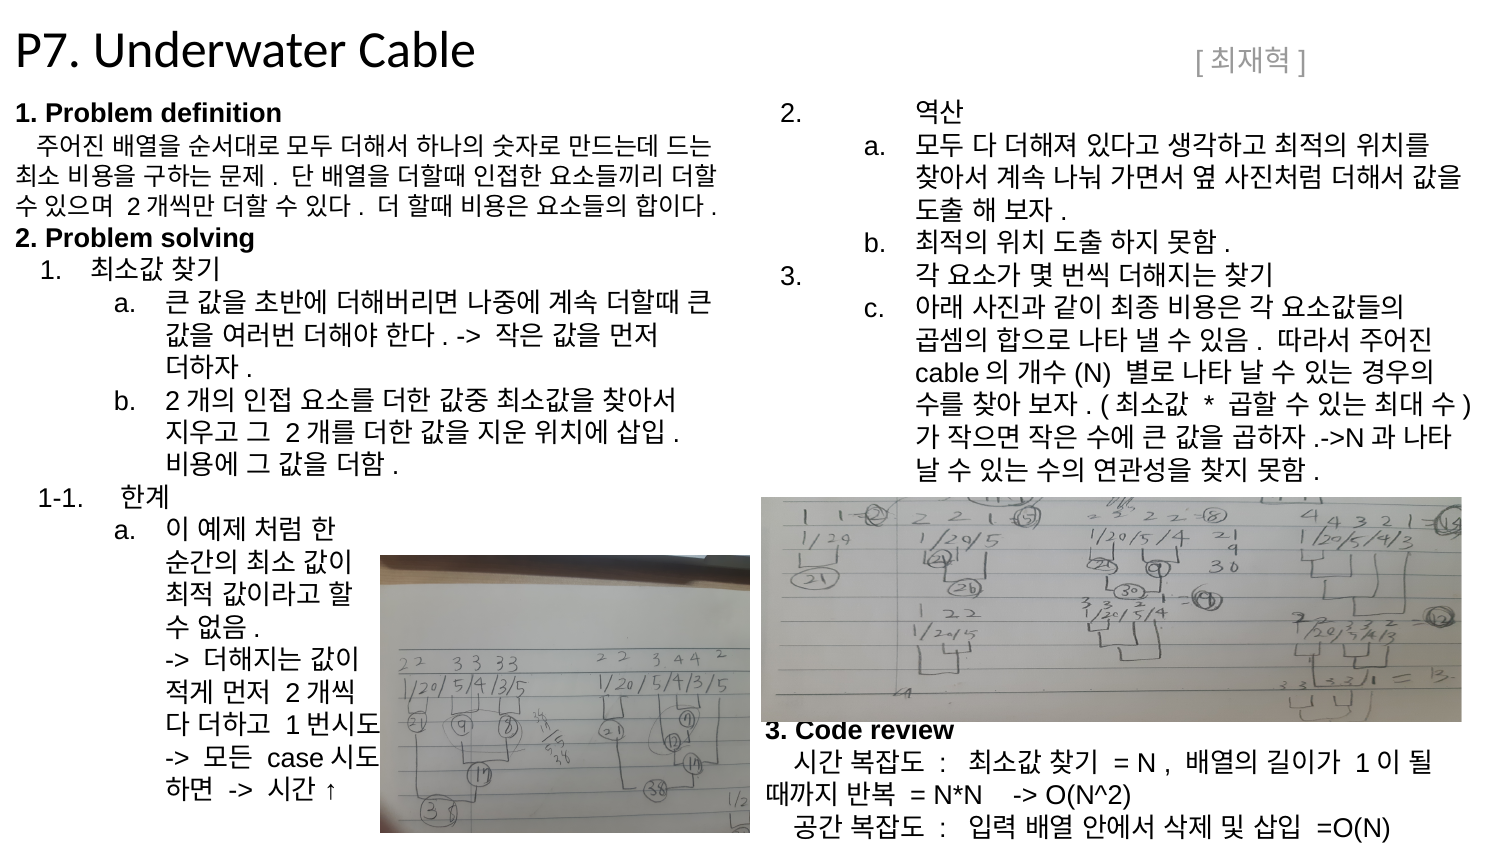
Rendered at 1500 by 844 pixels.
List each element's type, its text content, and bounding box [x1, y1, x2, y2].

text_box P7. Underwater Cable [0, 0, 1246, 80]
text_box 2. 역산 모두 다 더해져 있다고 생각하고 최적의 위치를 찾아서 계속 나눠 가면서 옆 사진처럼 더해서 값을 도출 해 보자. 최적의 위치 도출 하지 못함. 3. 각 요소가 몇 번씩 더해지는 찾기 아래 사진과 같이 최종 비용은 각 요소값들의 곱셈의 합으로 나타 낼 수 있음. 따라서 주어진 cable의 개수(N) 별로 나타 날 수 있는 경우의 수를 찾아 보자. (최소값 * 곱할 수 있는 최대 수) 가 작으면 작은 수에 큰 값을 곱하자.->N과 나타 날 수 있는 수의 연관성을 찾지 못함. 3. Code review 시간 복잡도 : 최소값 찾기 = N , 배열의 길이가 1이 될 때까지 반복 = N*N -> O(N^2) 공간 복잡도 : 입력 배열 안에서 삭제 및 삽입 =O(N) [749, 80, 1500, 844]
picture [760, 496, 1463, 722]
picture [380, 555, 751, 833]
text_box 1. Problem definition 주어진 배열을 순서대로 모두 더해서 하나의 숫자로 만드는데 드는 최소 비용을 구하는 문제. 단 배열을 더할때 인접한 요소들끼리 더할 수 있으며 2개씩만 더할 수 있다. 더 할때 비용은 요소들의 합이다. 2. Problem solving 최소값 찾기 큰 값을 초반에 더해버리면 나중에 계속 더할때 큰 값을 여러번 더해야 한다. -> 작은 값을 먼저 더하자. 2개의 인접 요소를 더한 값중 최소값을 찾아서 지우고 그 2개를 더한 값을 지운 위치에 삽입. 비용에 그 값을 더함. 1-1. 한계 이 예제 처럼 한 순간의 최소 값이 최적 값이라고 할 수 없음. -> 더해지는 값이 적게 먼저 2개씩 다 더하고 1번시도 -> 모든 case시도 하면 -> 시간 ↑ [0, 80, 749, 844]
text_box [최재혁] [1052, 27, 1449, 80]
